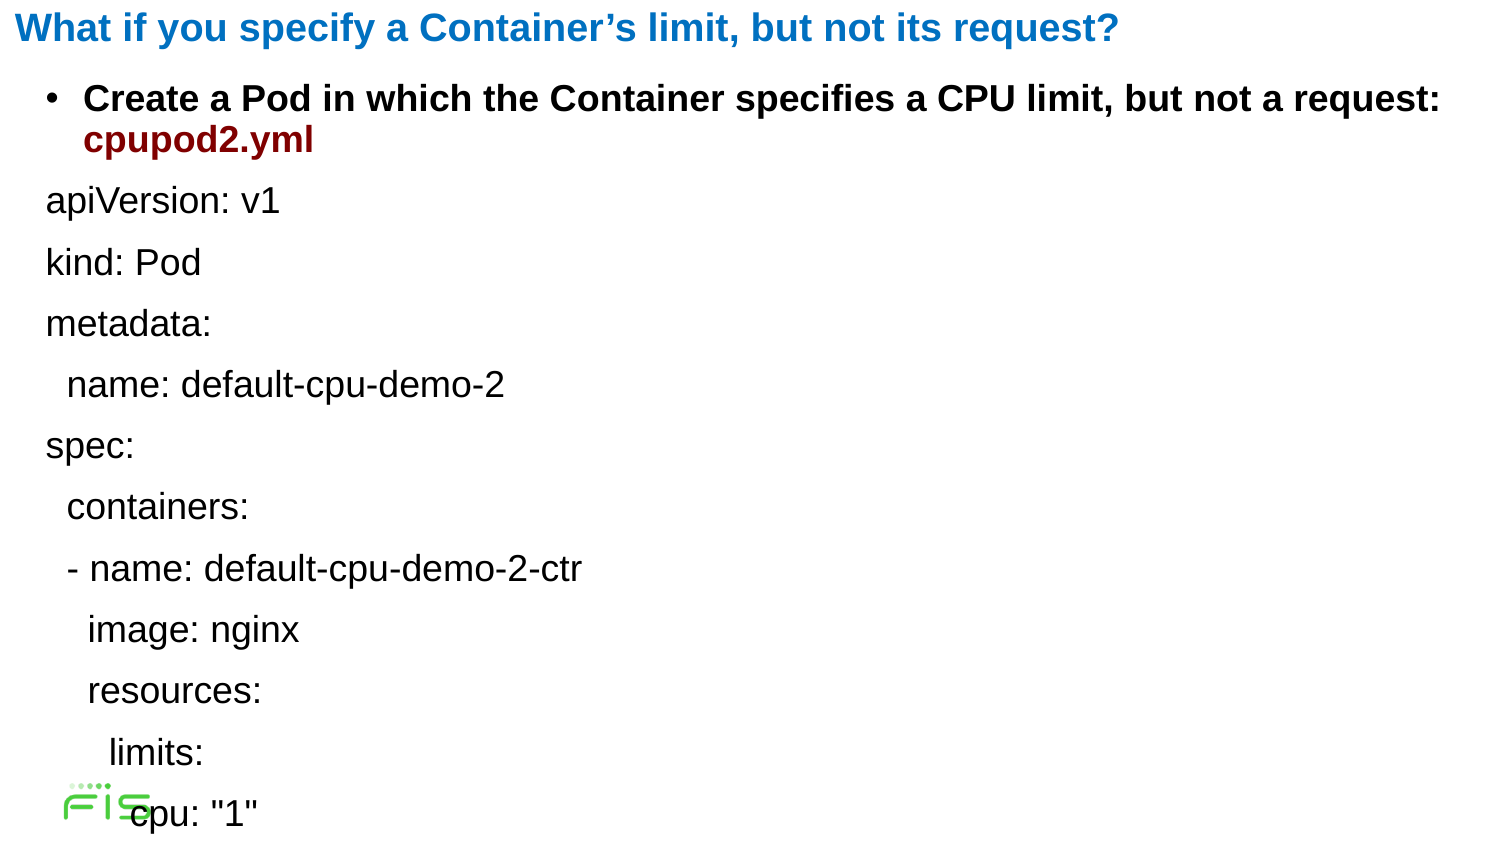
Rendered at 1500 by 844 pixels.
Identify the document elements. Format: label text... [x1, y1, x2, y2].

text_box Create a Pod in which the Container specifies a CPU limit, but not a request: cpupod2.yml apiVersion: v1 kind: Pod metadata: name: default-cpu-demo-2 spec: containers: - name: default-cpu-demo-2-ctr image: nginx resources: limits: cpu: "1" [30, 72, 1500, 844]
text_box What if you specify a Container’s limit, but not its request? [0, 0, 1437, 104]
